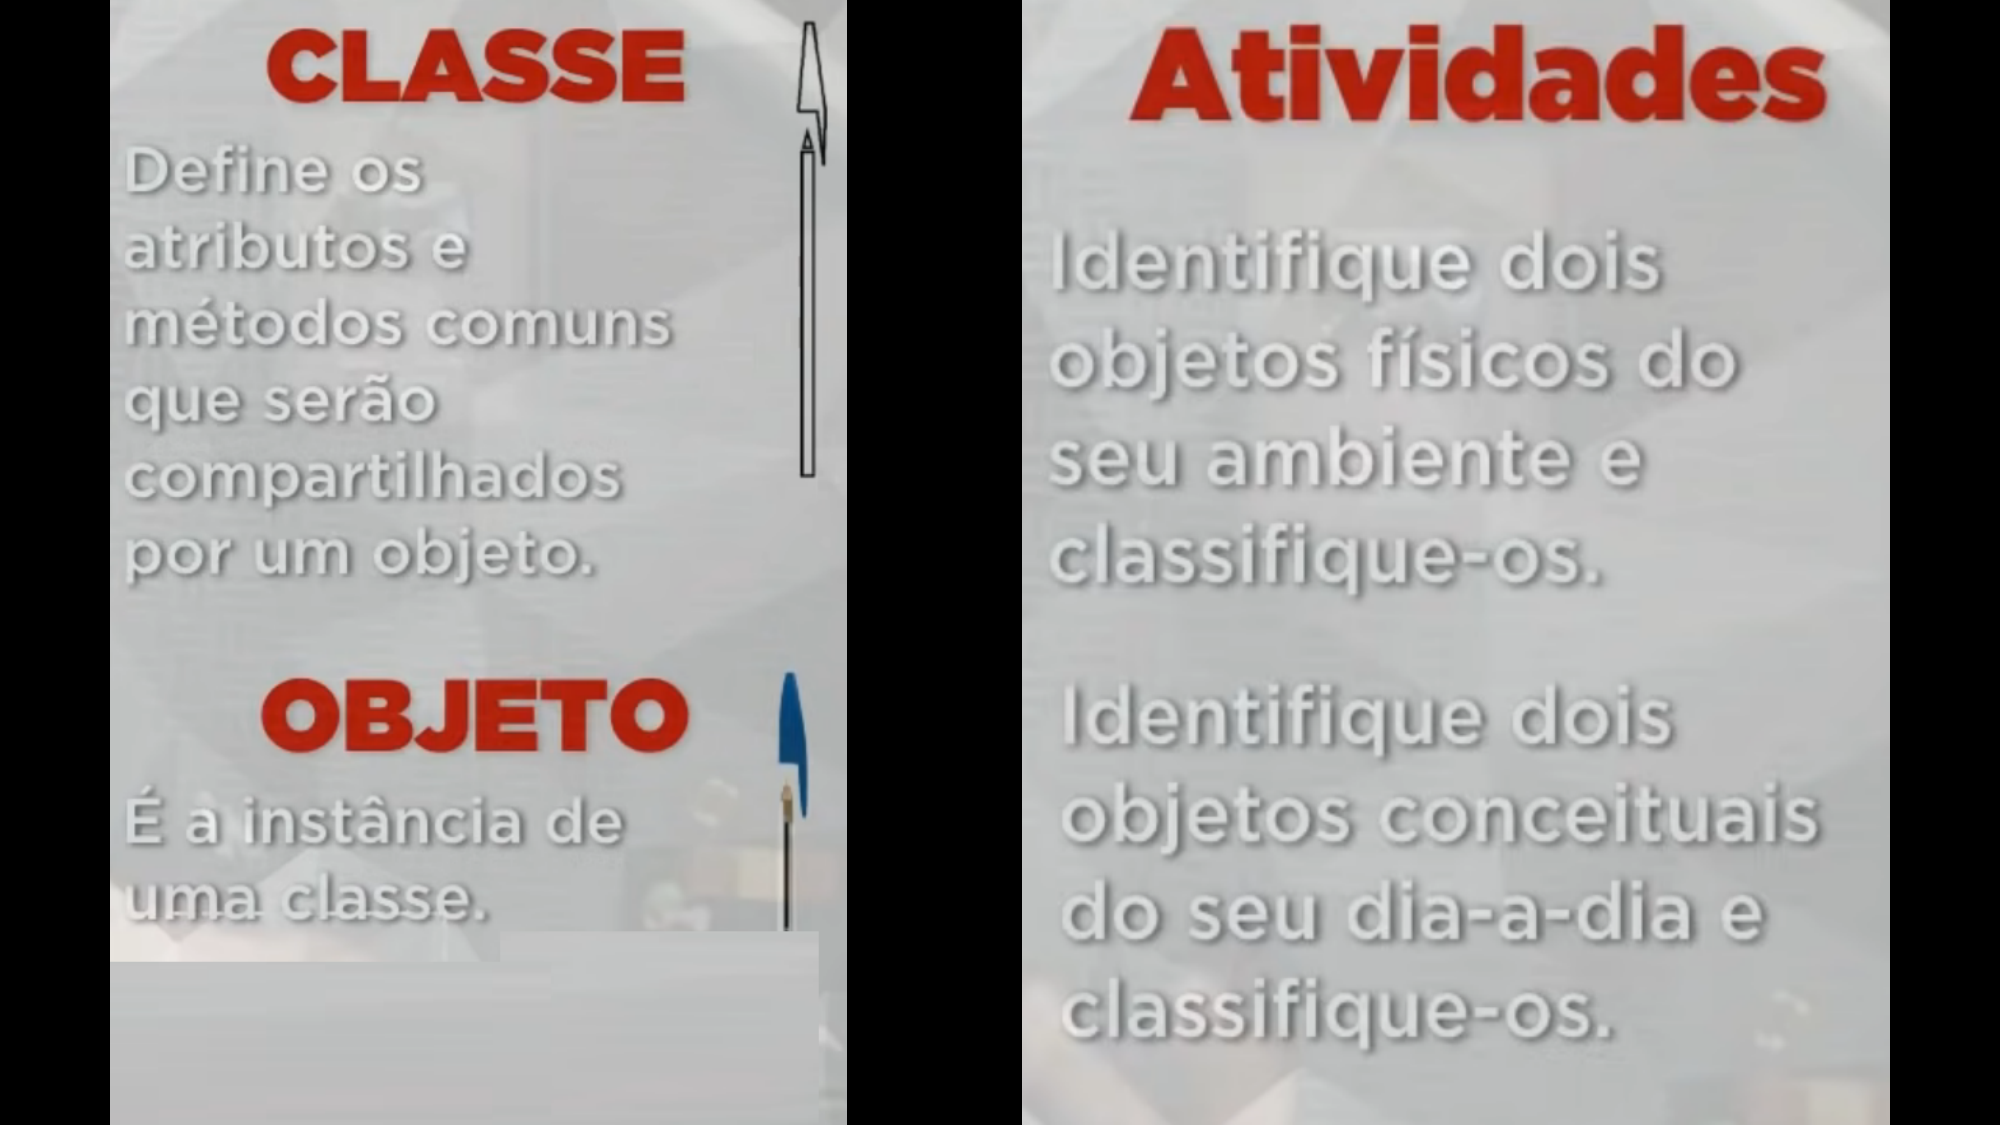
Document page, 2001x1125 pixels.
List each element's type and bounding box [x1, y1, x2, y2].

picture [1022, 0, 1890, 1125]
picture [110, 0, 847, 1125]
